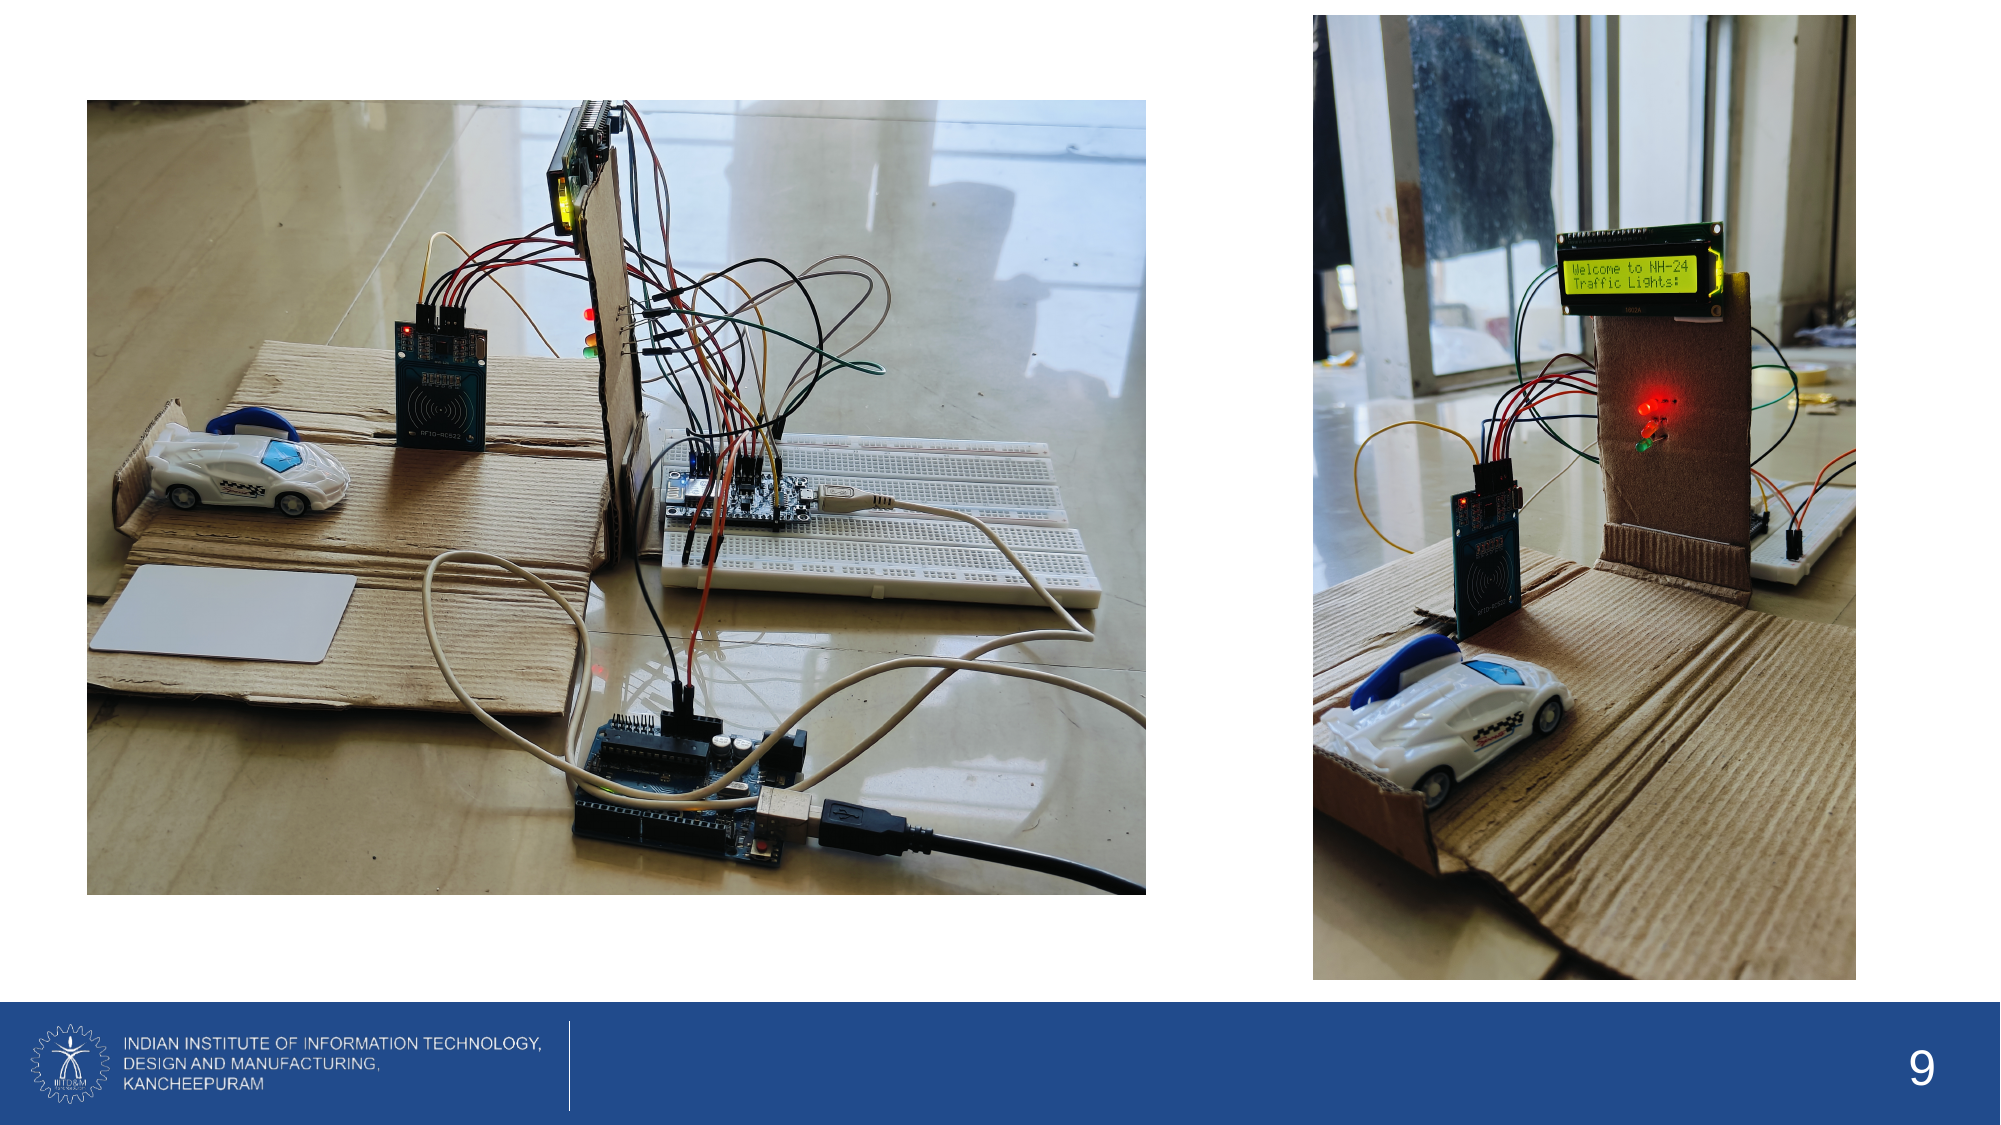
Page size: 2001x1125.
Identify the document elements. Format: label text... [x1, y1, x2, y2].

picture [87, 100, 1146, 895]
slide_number 9 [1701, 1035, 1952, 1096]
picture [1312, 15, 1856, 980]
picture [19, 1014, 551, 1113]
